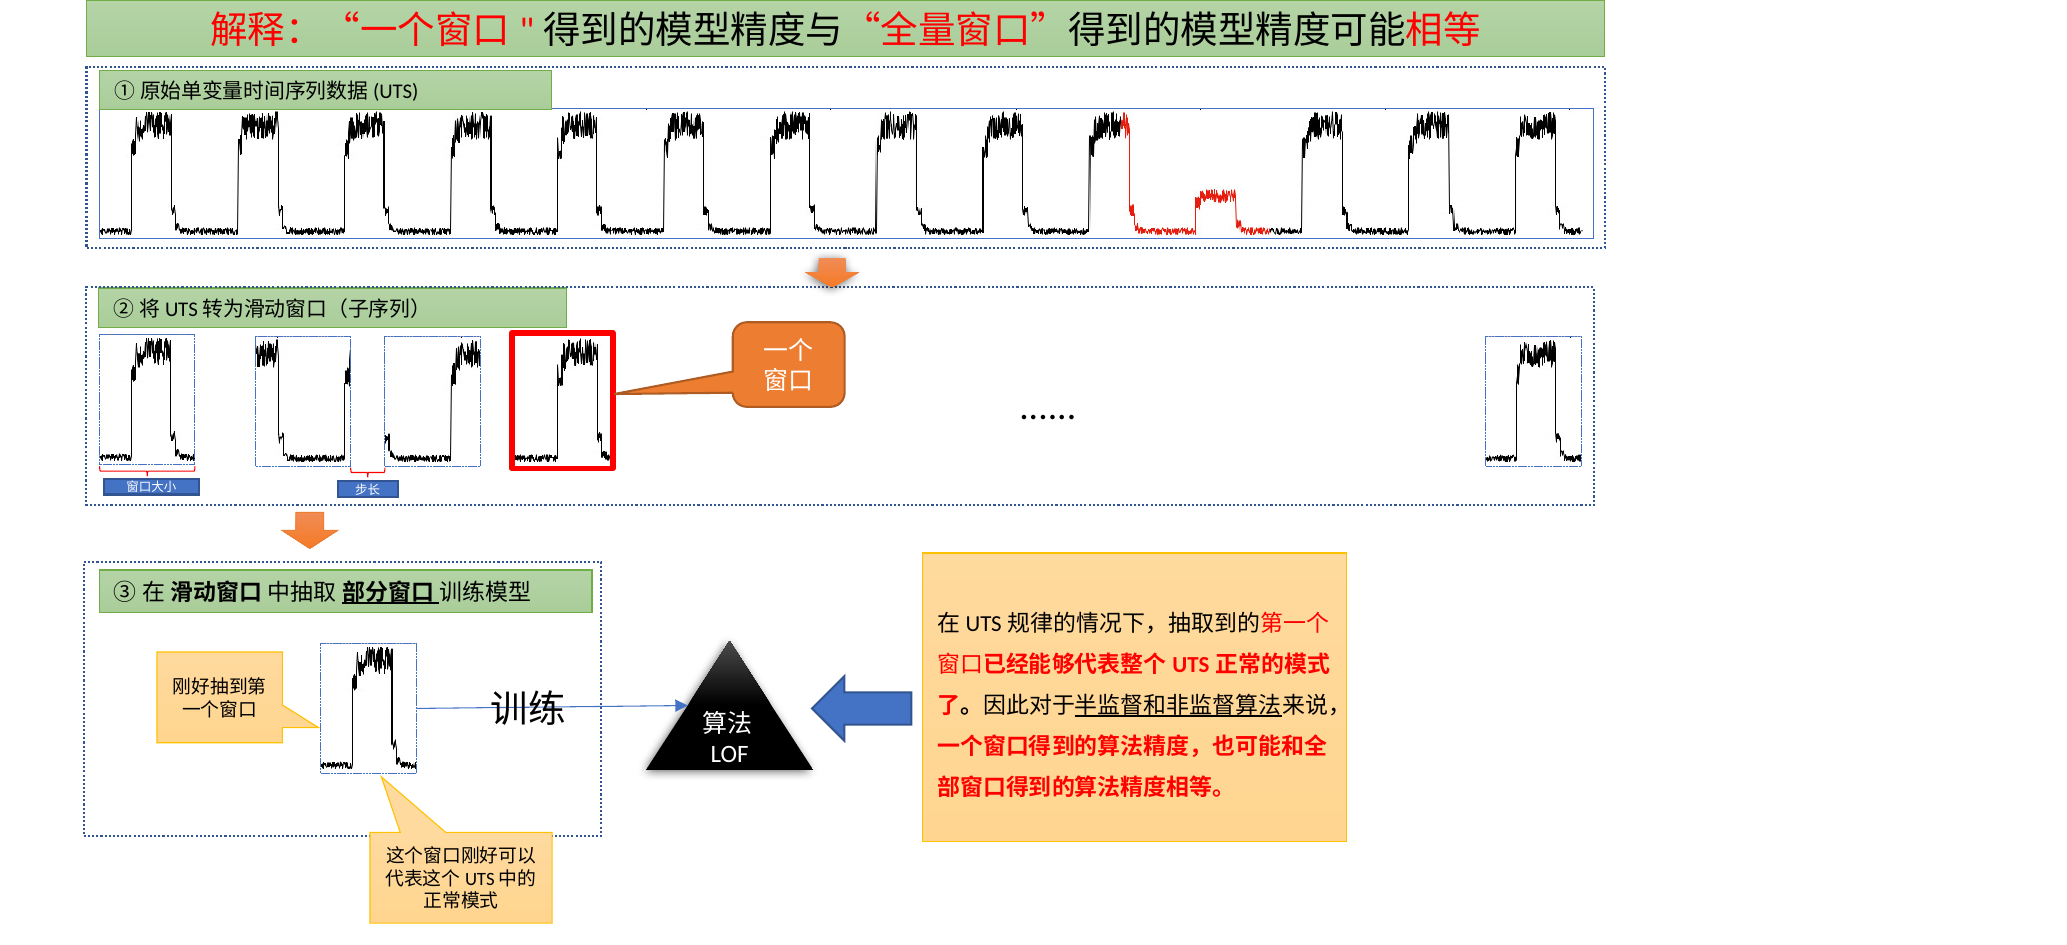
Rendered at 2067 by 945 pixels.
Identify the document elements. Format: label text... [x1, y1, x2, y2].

text_box [280, 511, 340, 550]
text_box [83, 552, 1347, 842]
text_box 这个窗口刚好可以代表这个UTS中的正常模式 [369, 842, 553, 924]
text_box 解释：“一个窗口"得到的模型精度与“全量窗口”得到的模型精度可能相等 [86, 0, 1605, 57]
text_box [85, 66, 1606, 249]
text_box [86, 70, 1594, 506]
